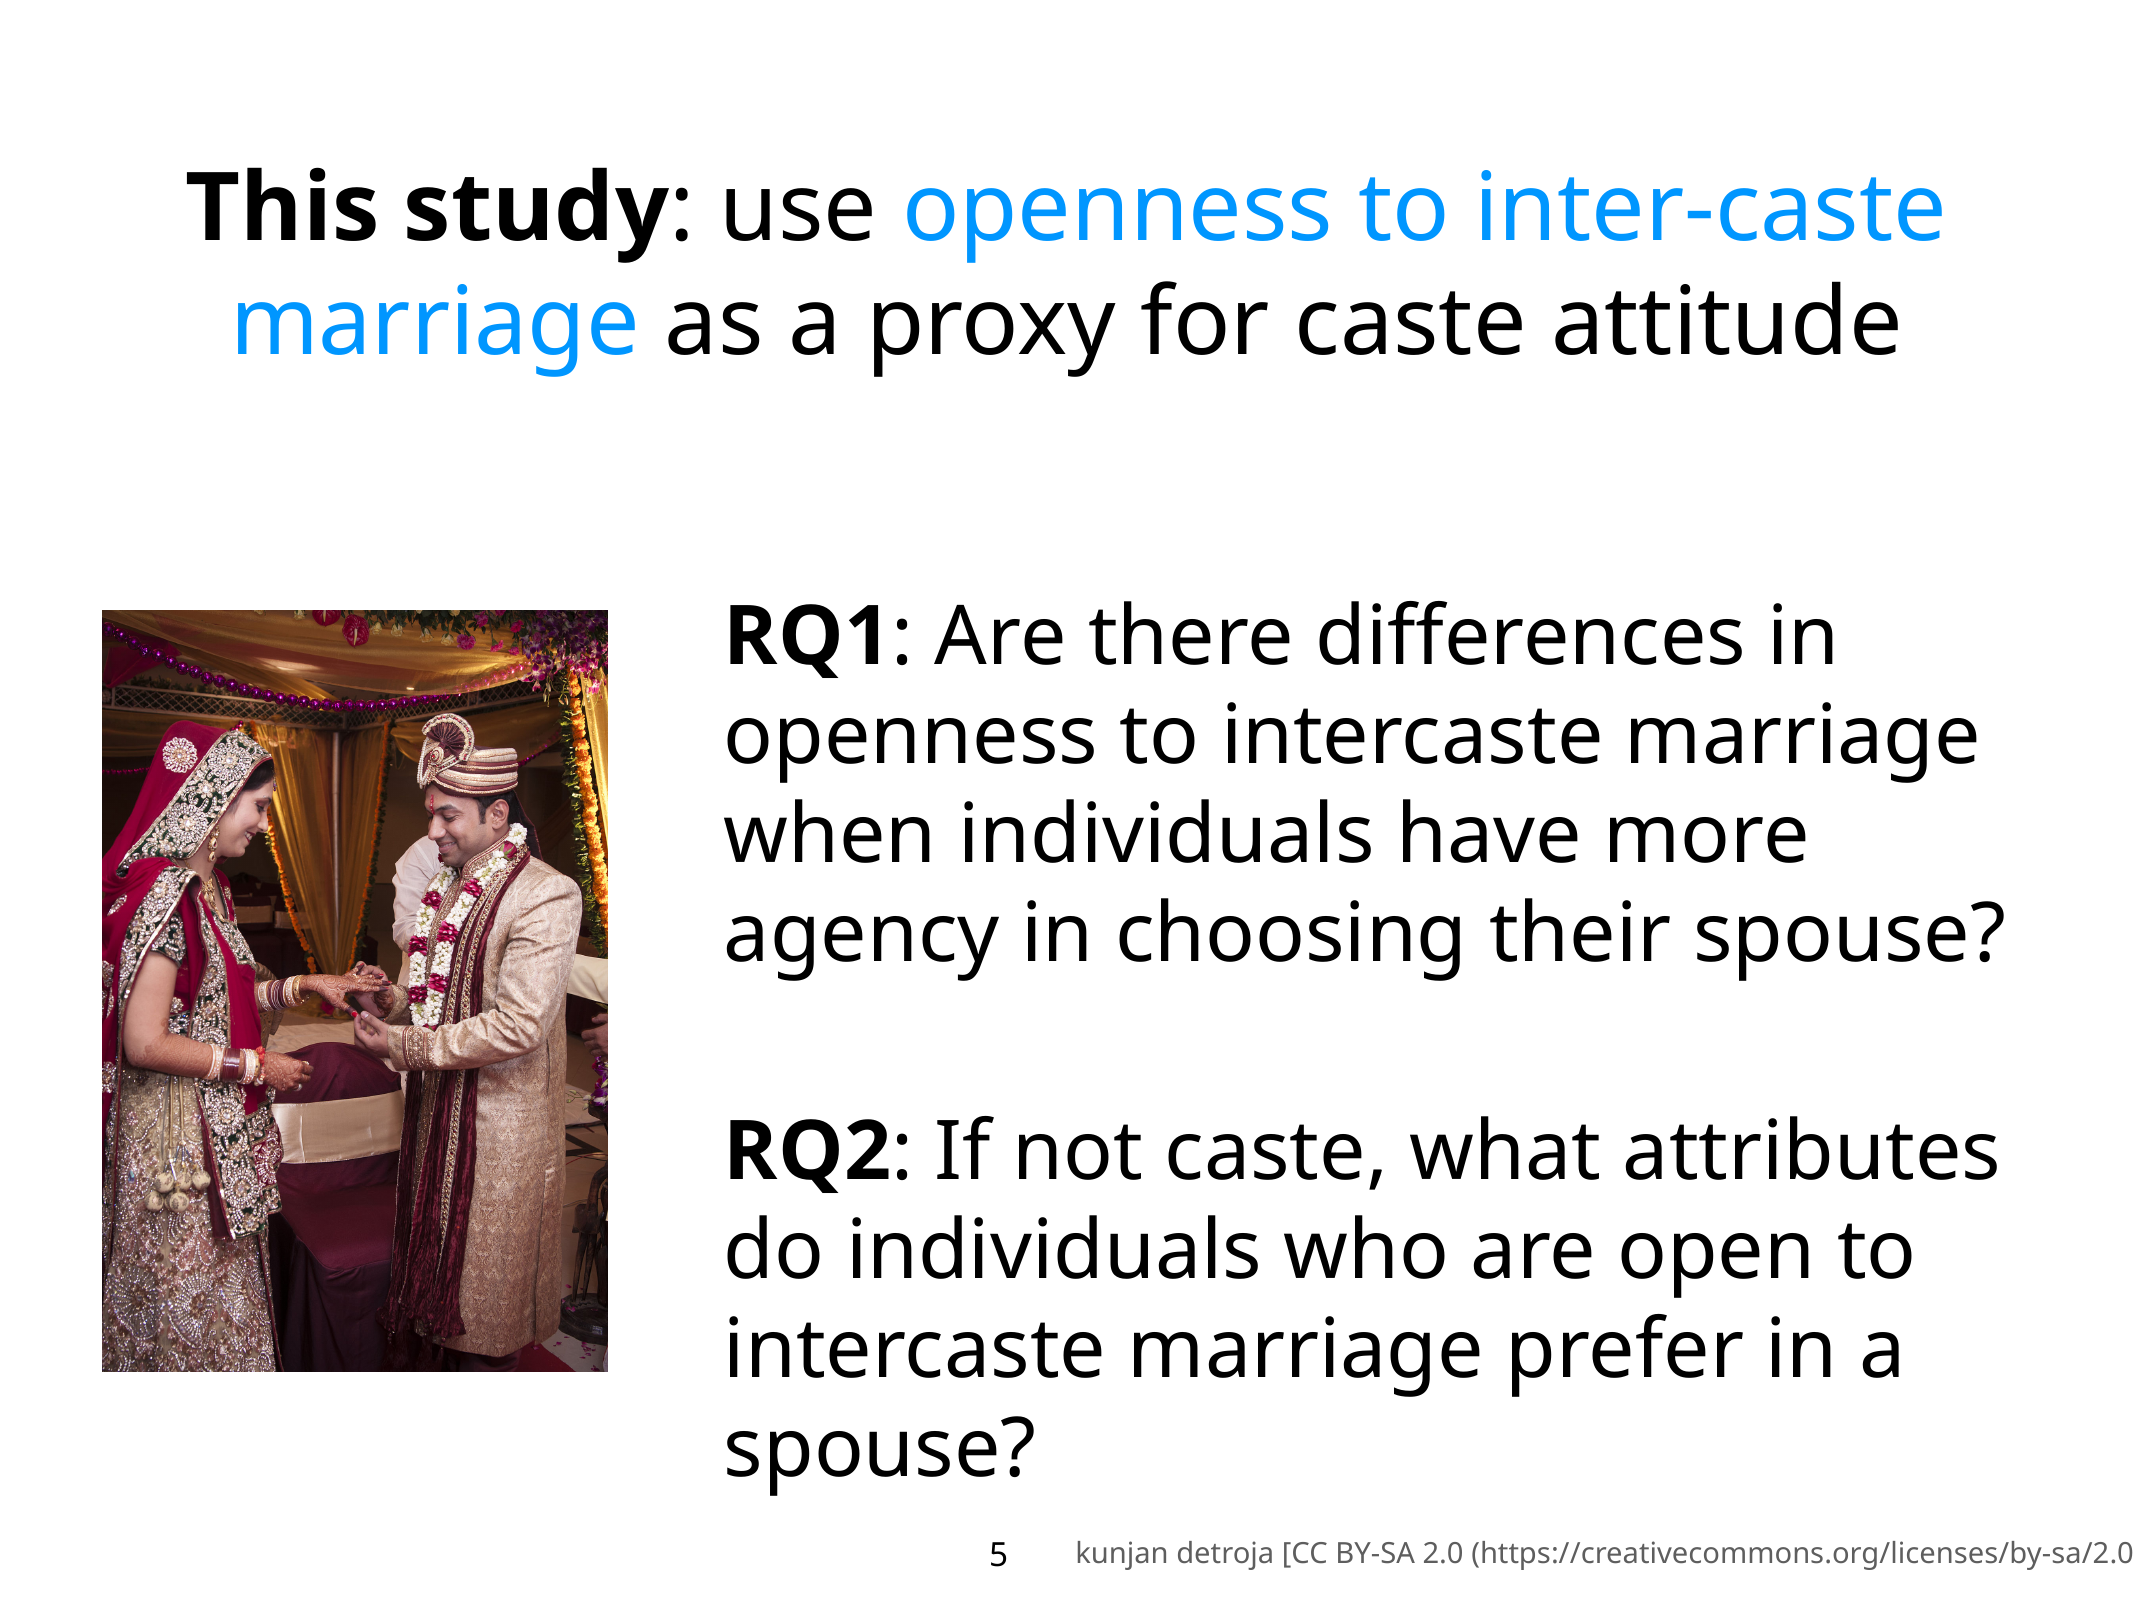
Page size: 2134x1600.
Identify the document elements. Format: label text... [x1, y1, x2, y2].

list RQ1: Are there differences in openness to intercaste marriage when individuals have more agency in choosing their spouse? RQ2: If not caste, what attributes do individuals who are open to intercaste marriage prefer in a spouse? [715, 551, 2097, 1524]
picture [102, 610, 608, 1373]
text_box This study: use openness to inter-caste marriage as a proxy for caste attitude [156, 123, 1978, 396]
text_box kunjan detroja [CC BY-SA 2.0 (https://creativecommons.org/licenses/by-sa/2.0)] [1067, 1525, 2134, 1578]
slide_number 5 [979, 1524, 1018, 1579]
